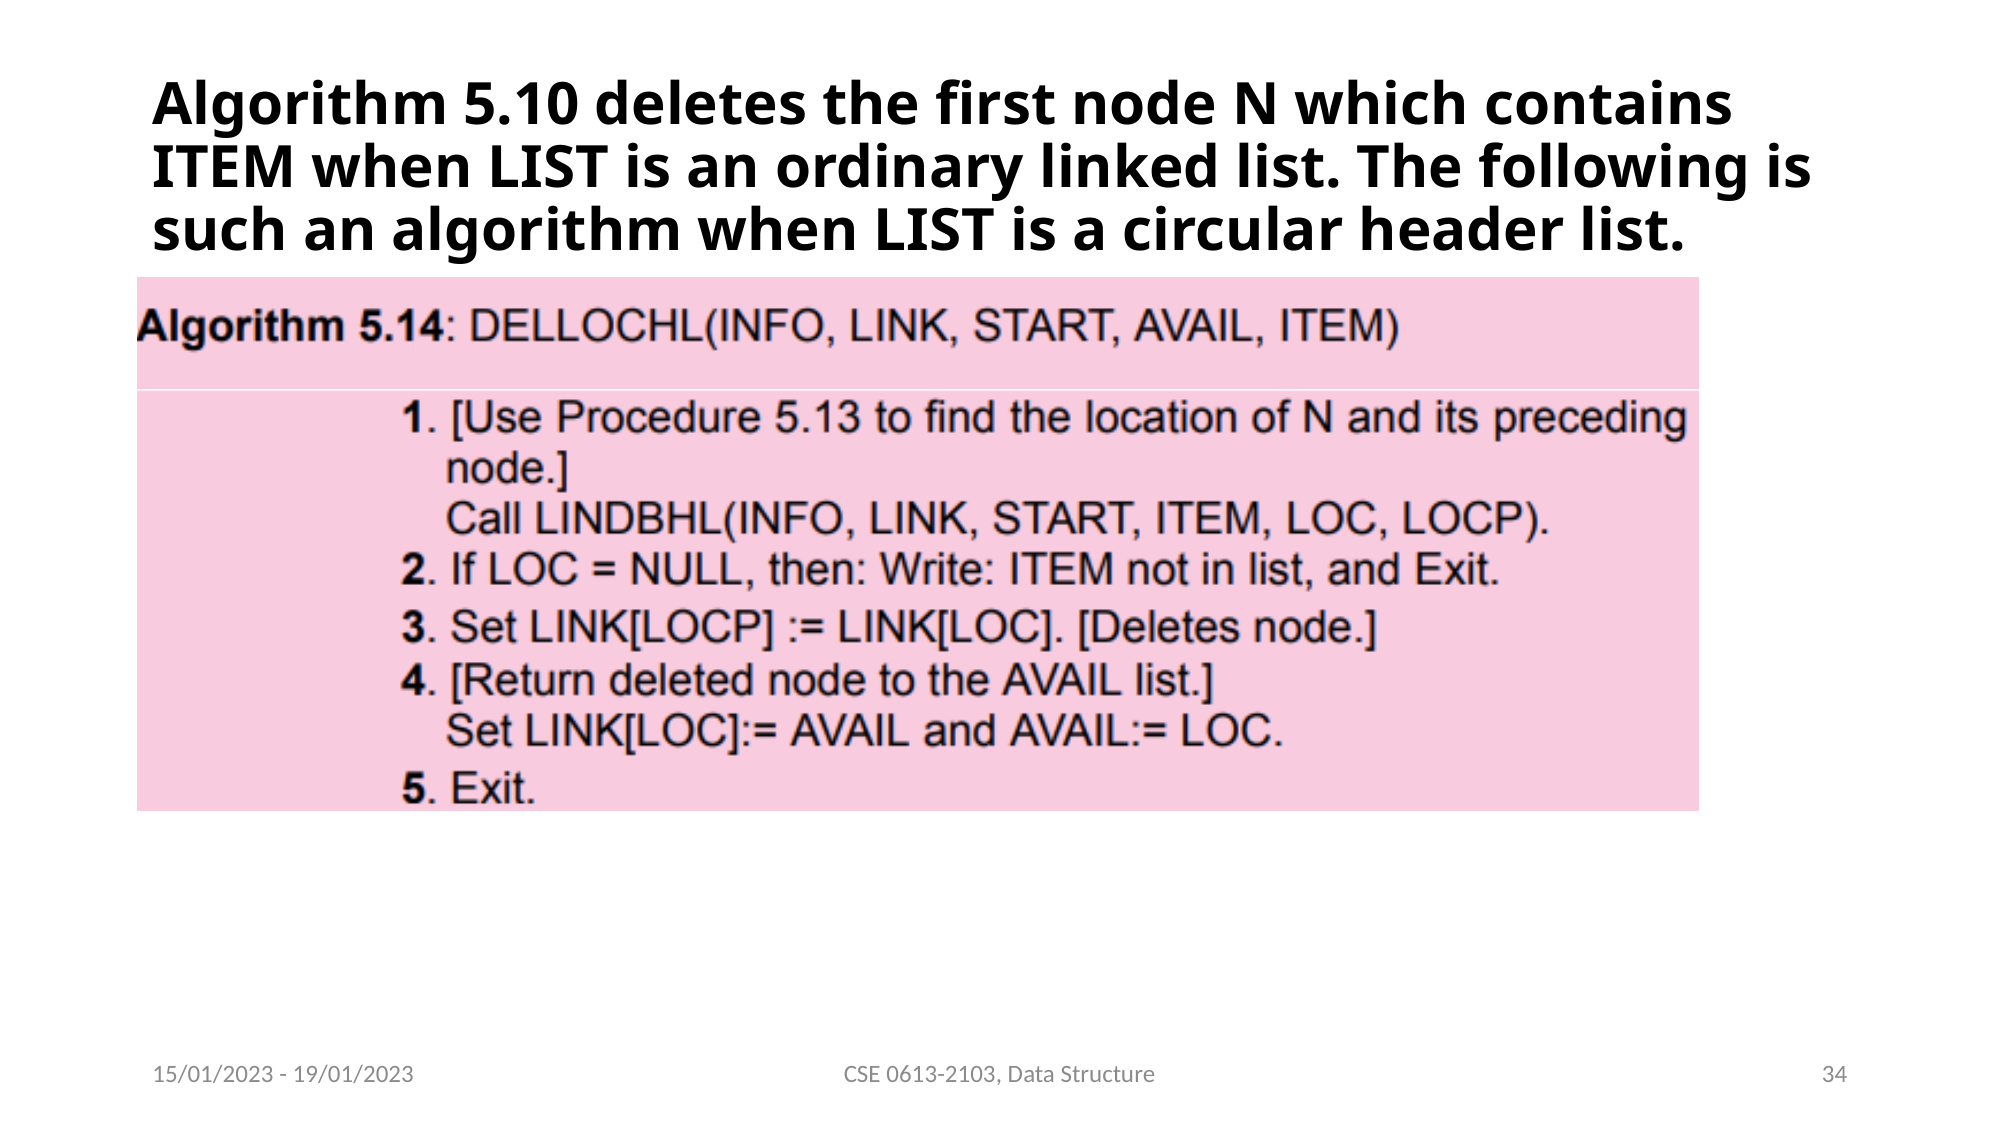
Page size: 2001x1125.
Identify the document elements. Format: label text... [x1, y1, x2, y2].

slide_number 34 [1412, 1042, 1863, 1103]
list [137, 277, 1699, 389]
title Algorithm 5.10 deletes the first node N which contains ITEM when LIST is an ordinary linked list. The following is such an algorithm when LIST is a circular header list. [137, 59, 1863, 278]
footer CSE 0613-2103, Data Structure [662, 1042, 1338, 1103]
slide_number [137, 1042, 588, 1103]
picture [137, 389, 1699, 811]
